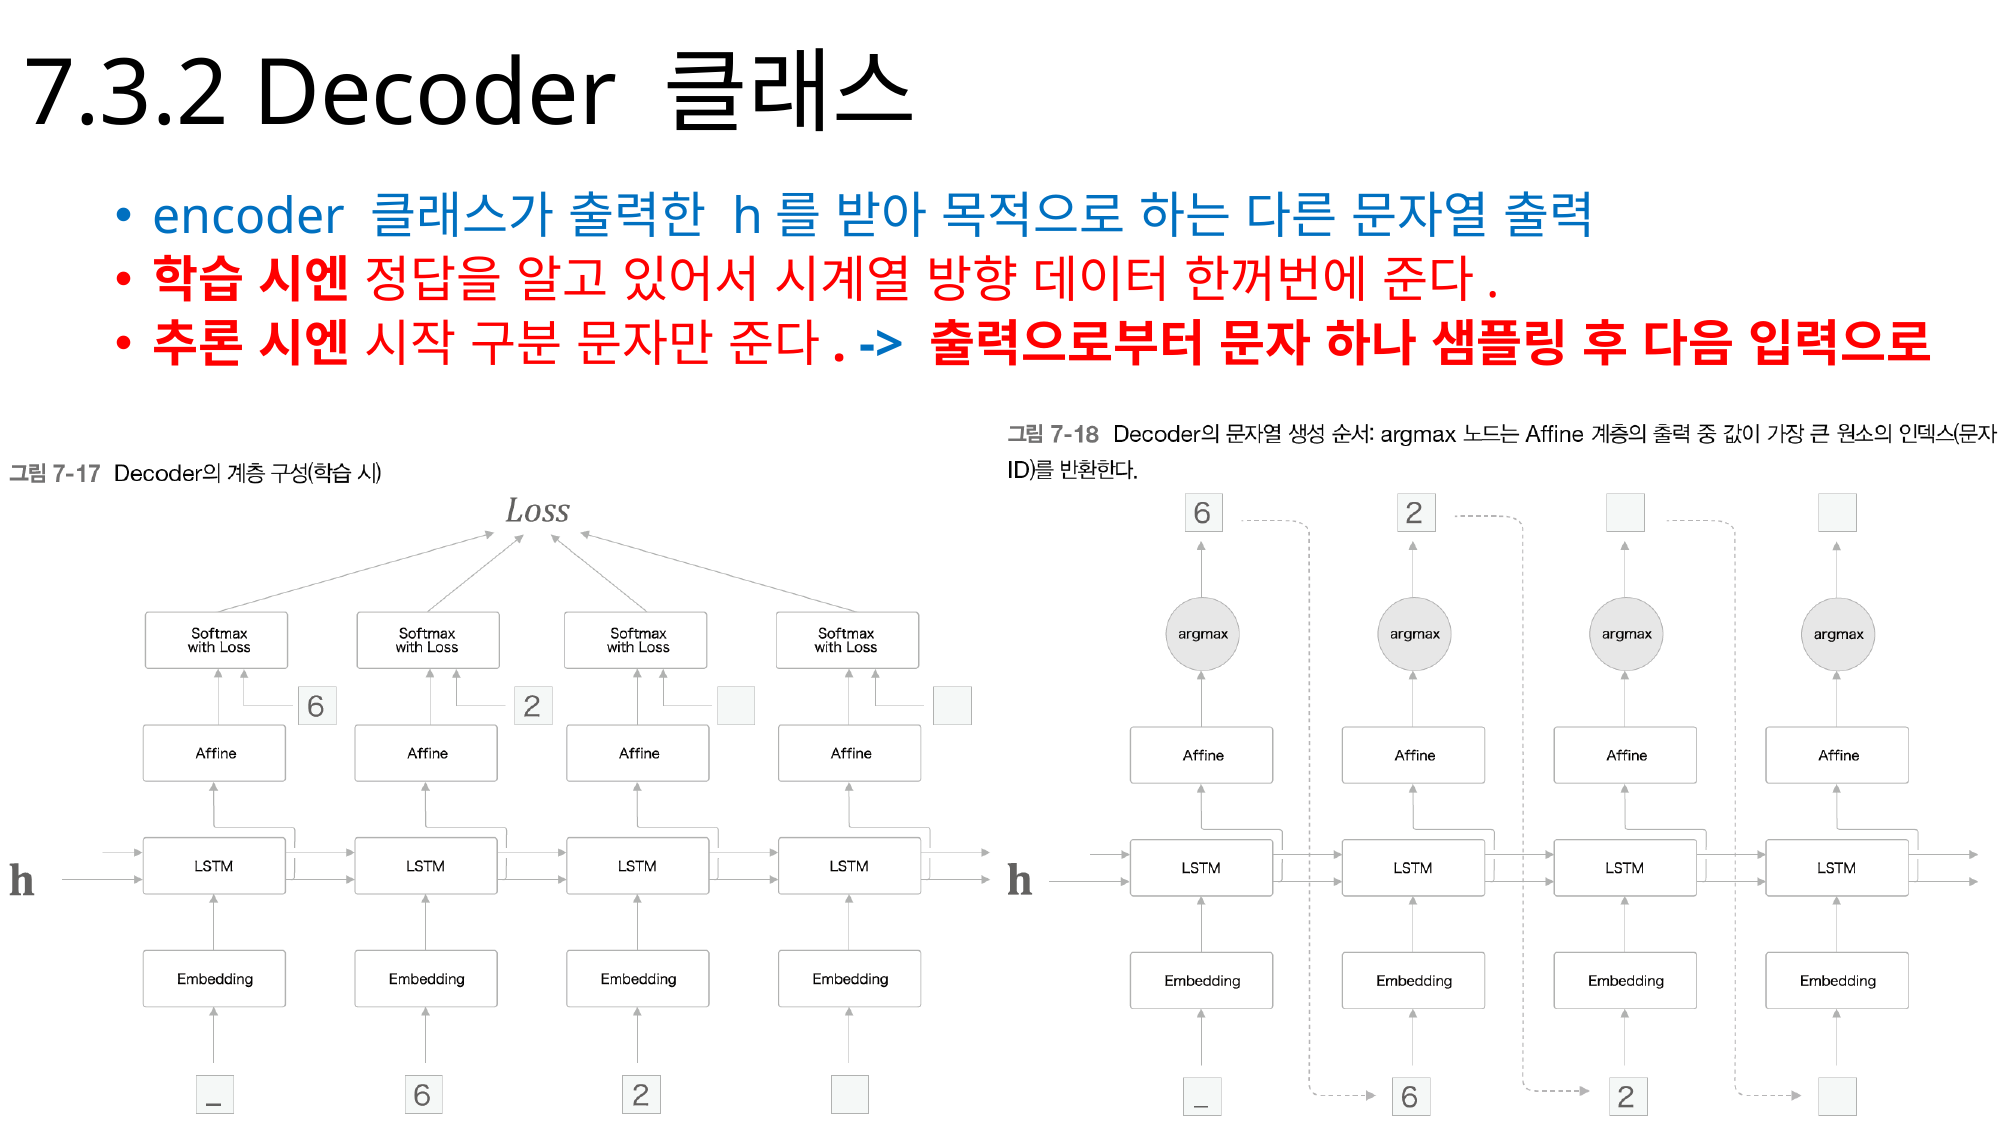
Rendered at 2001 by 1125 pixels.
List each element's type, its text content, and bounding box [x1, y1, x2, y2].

picture [0, 416, 2000, 1125]
title 7.3.2 Decoder 클래스 [8, 0, 1733, 157]
text_box [0, 157, 1976, 455]
text_box encoder 클래스가 출력한 h를 받아 목적으로 하는 다른 문자열 출력 학습 시엔 정답을 알고 있어서 시계열 방향 데이터 한꺼번에 준다. 추론 시엔 시작 구분 문자만 준다. -> 출력으로부터 문자 하나 샘플링 후 다음 입력으로 [24, 182, 2000, 455]
